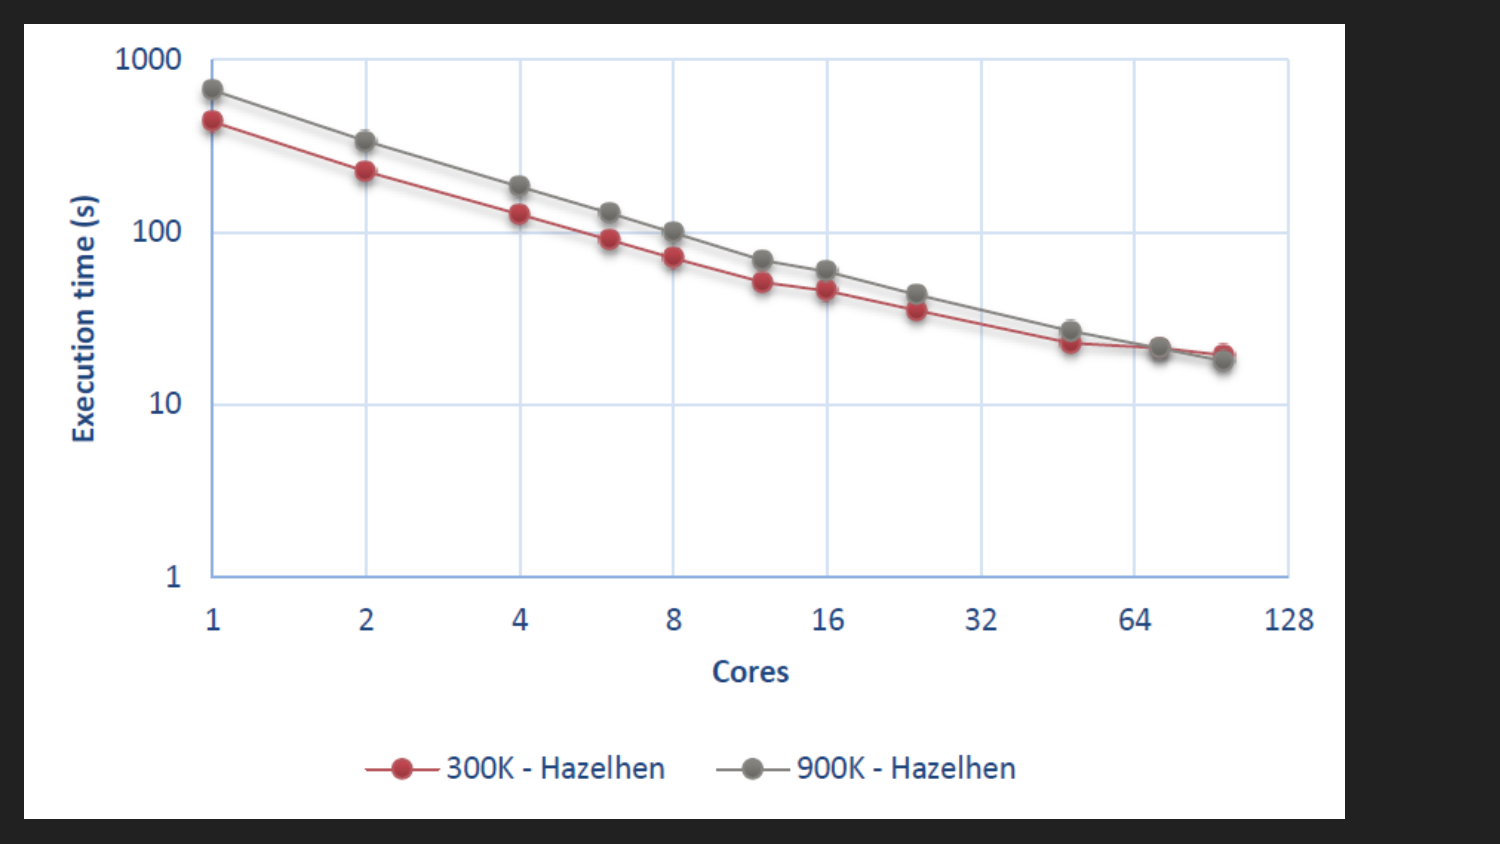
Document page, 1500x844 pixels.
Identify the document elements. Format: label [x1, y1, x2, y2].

picture [24, 24, 1345, 819]
